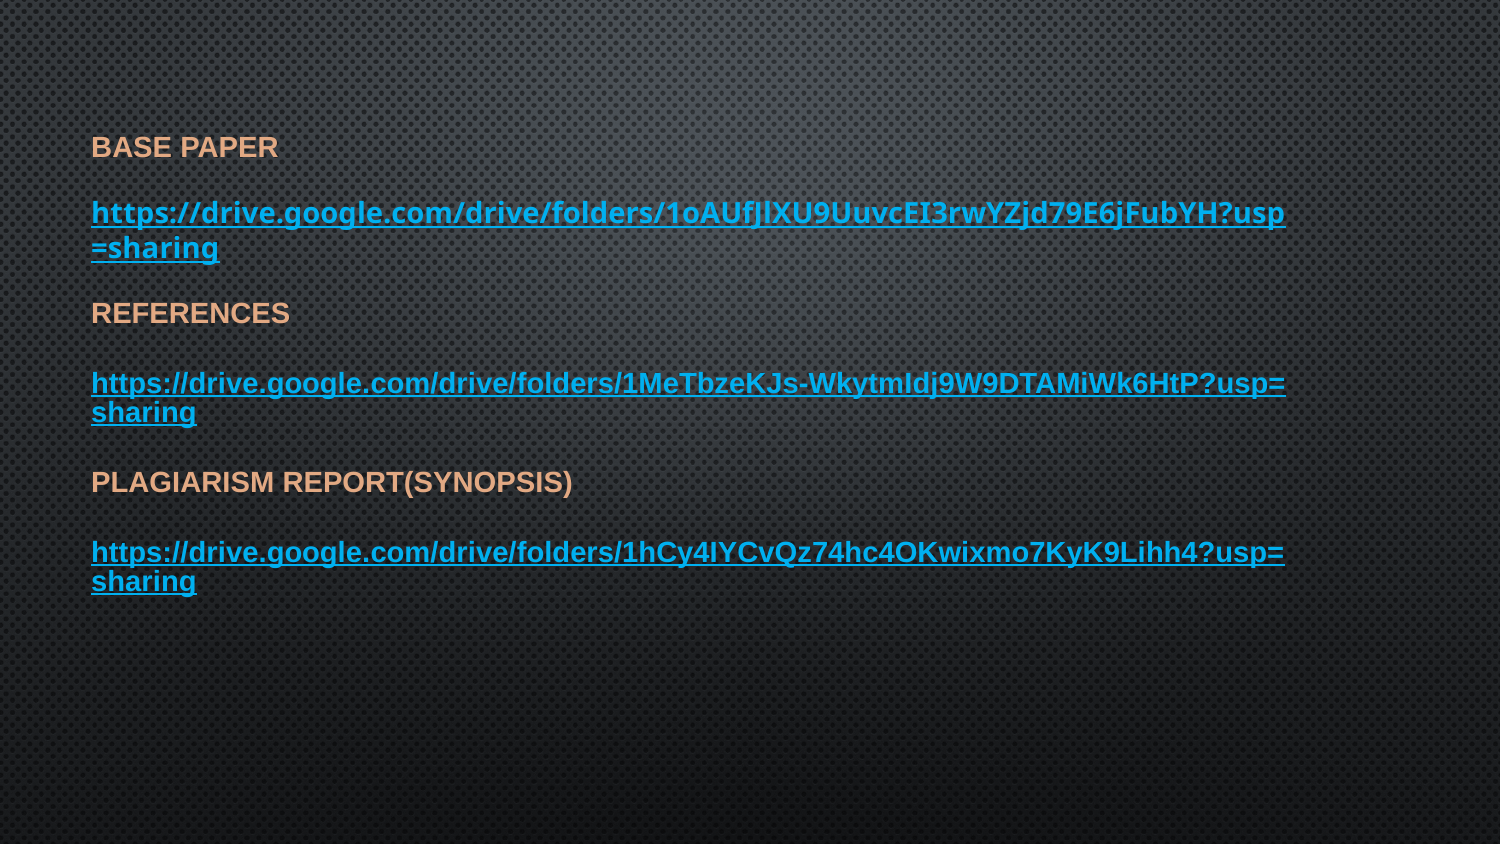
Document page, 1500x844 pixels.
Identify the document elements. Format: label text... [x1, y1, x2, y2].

text_box BASE PAPER https://drive.google.com/drive/folders/1oAUfJlXU9UuvcEI3rwYZjd79E6jFubYH?usp=sharing REFERENCES https://drive.google.com/drive/folders/1MeTbzeKJs-WkytmIdj9W9DTAMiWk6HtP?usp=sharing PLAGIARISM REPORT(SYNOPSIS) https://drive.google.com/drive/folders/1hCy4IYCvQz74hc4OKwixmo7KyK9Lihh4?usp=sharing [79, 123, 1303, 580]
picture [0, 0, 1500, 844]
